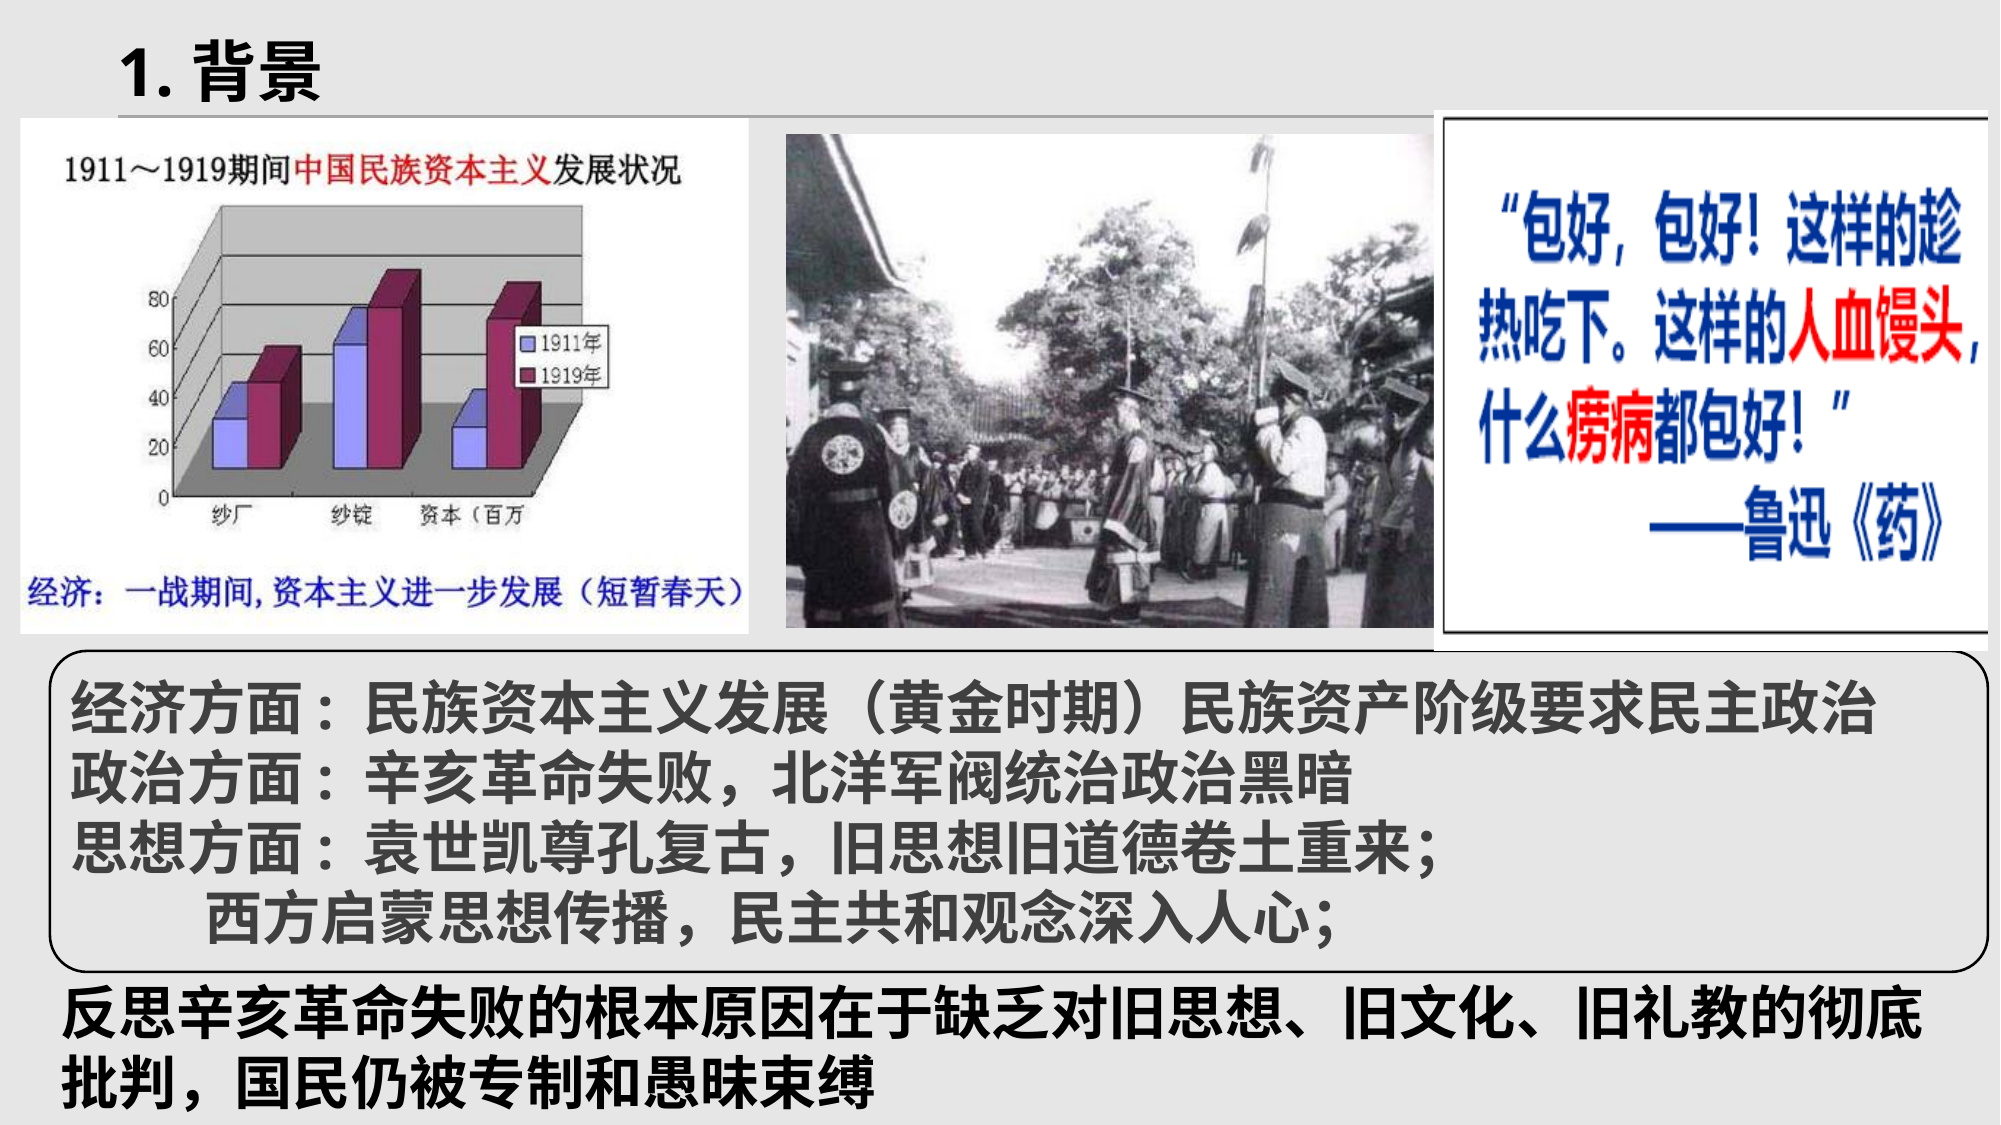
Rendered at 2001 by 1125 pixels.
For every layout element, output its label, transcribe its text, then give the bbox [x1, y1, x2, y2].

text_box 反思辛亥革命失败的根本原因在于缺乏对旧思想、旧文化、旧礼教的彻底批判，国民仍被专制和愚昧束缚 [45, 968, 1955, 1124]
picture [786, 110, 1988, 651]
text_box 1.背景 [102, 22, 340, 118]
picture [20, 118, 749, 634]
text_box 经济方面: 民族资本主义发展（黄金时期）民族资产阶级要求民主政治 政治方面: 辛亥革命失败，北洋军阀统治政治黑暗 思想方面: 袁世凯尊孔复古，旧思想旧道德卷土重来； 西方启蒙思想传播，民主共和观念深入人心； [49, 650, 1988, 972]
